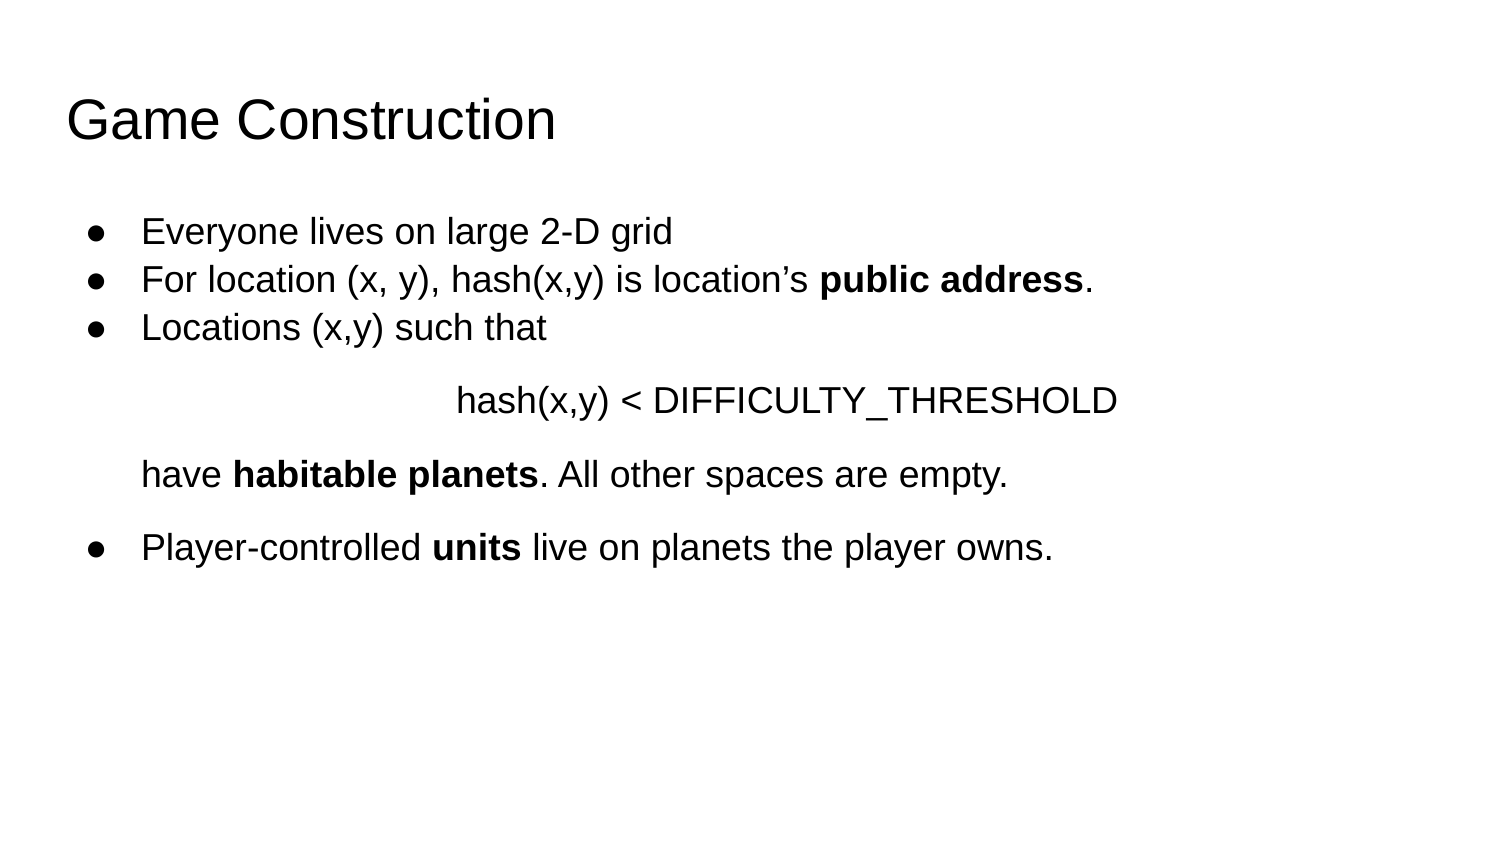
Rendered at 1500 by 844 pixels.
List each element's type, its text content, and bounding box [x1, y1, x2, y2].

title Game Construction [51, 72, 1449, 167]
list Everyone lives on large 2-D grid For location (x, y), hash(x,y) is location’s public address. Locations (x,y) such that hash(x,y) < DIFFICULTY_THRESHOLD have habitable planets. All other spaces are empty. Player-controlled units live on planets the player owns. [51, 189, 1449, 750]
